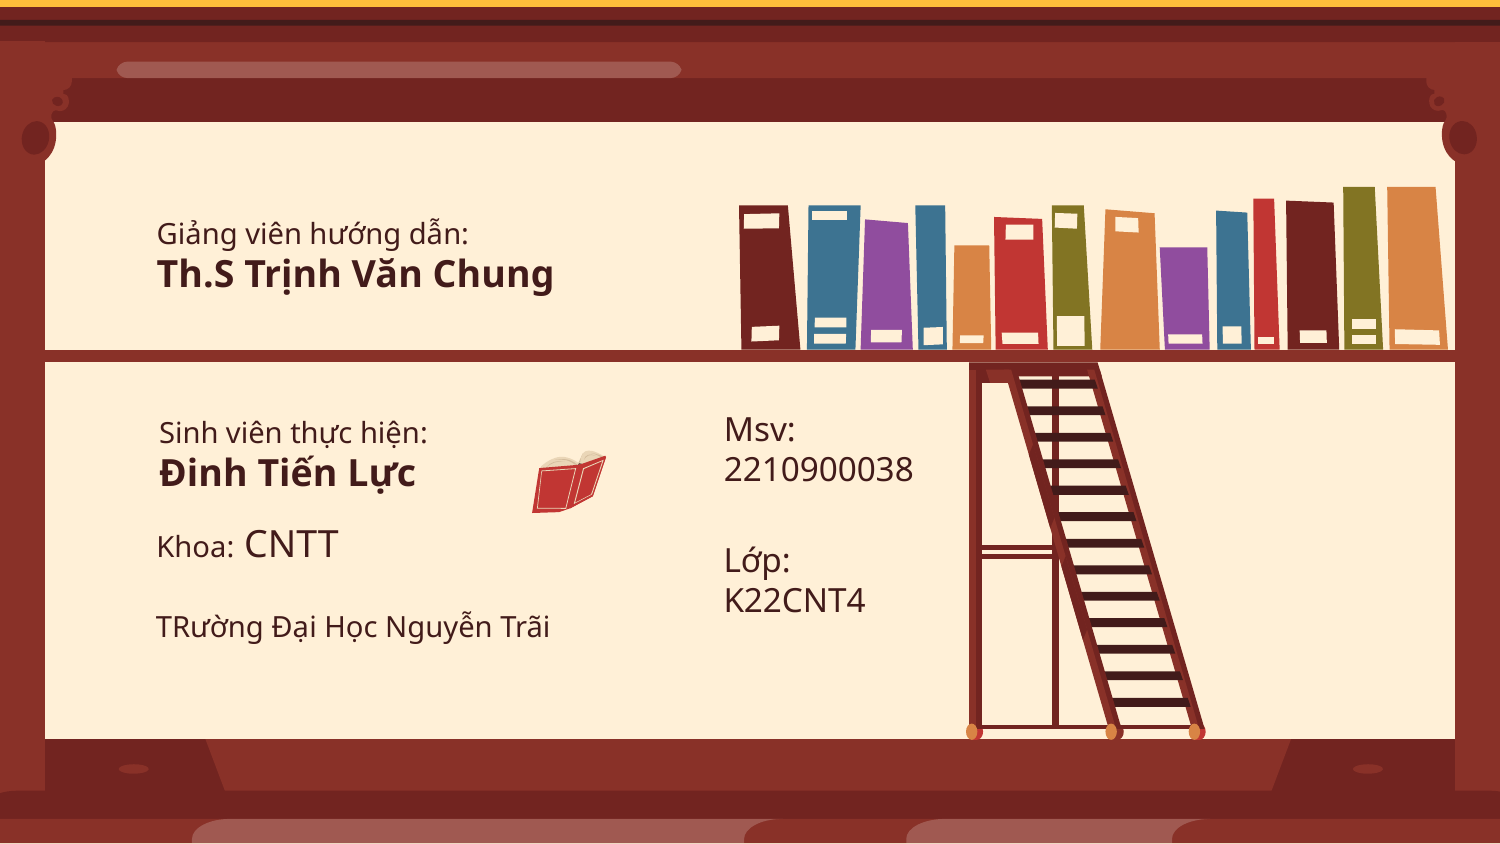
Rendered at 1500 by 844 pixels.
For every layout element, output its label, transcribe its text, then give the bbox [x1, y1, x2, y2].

text_box Giảng viên hướng dẫn: Th.S Trịnh Văn Chung [141, 178, 696, 332]
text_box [738, 186, 1449, 350]
text_box [0, 349, 1500, 363]
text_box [523, 454, 613, 508]
text_box TRường Đại Học Nguyễn Trãi [140, 594, 600, 651]
text_box Sinh viên thực hiện: Đinh Tiến Lực [144, 377, 475, 531]
subtitle Lớp: K22CNT4 [708, 524, 948, 642]
text_box Khoa: CNTT [141, 514, 381, 571]
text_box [965, 362, 1206, 741]
text_box Msv: 2210900038 [708, 392, 949, 510]
